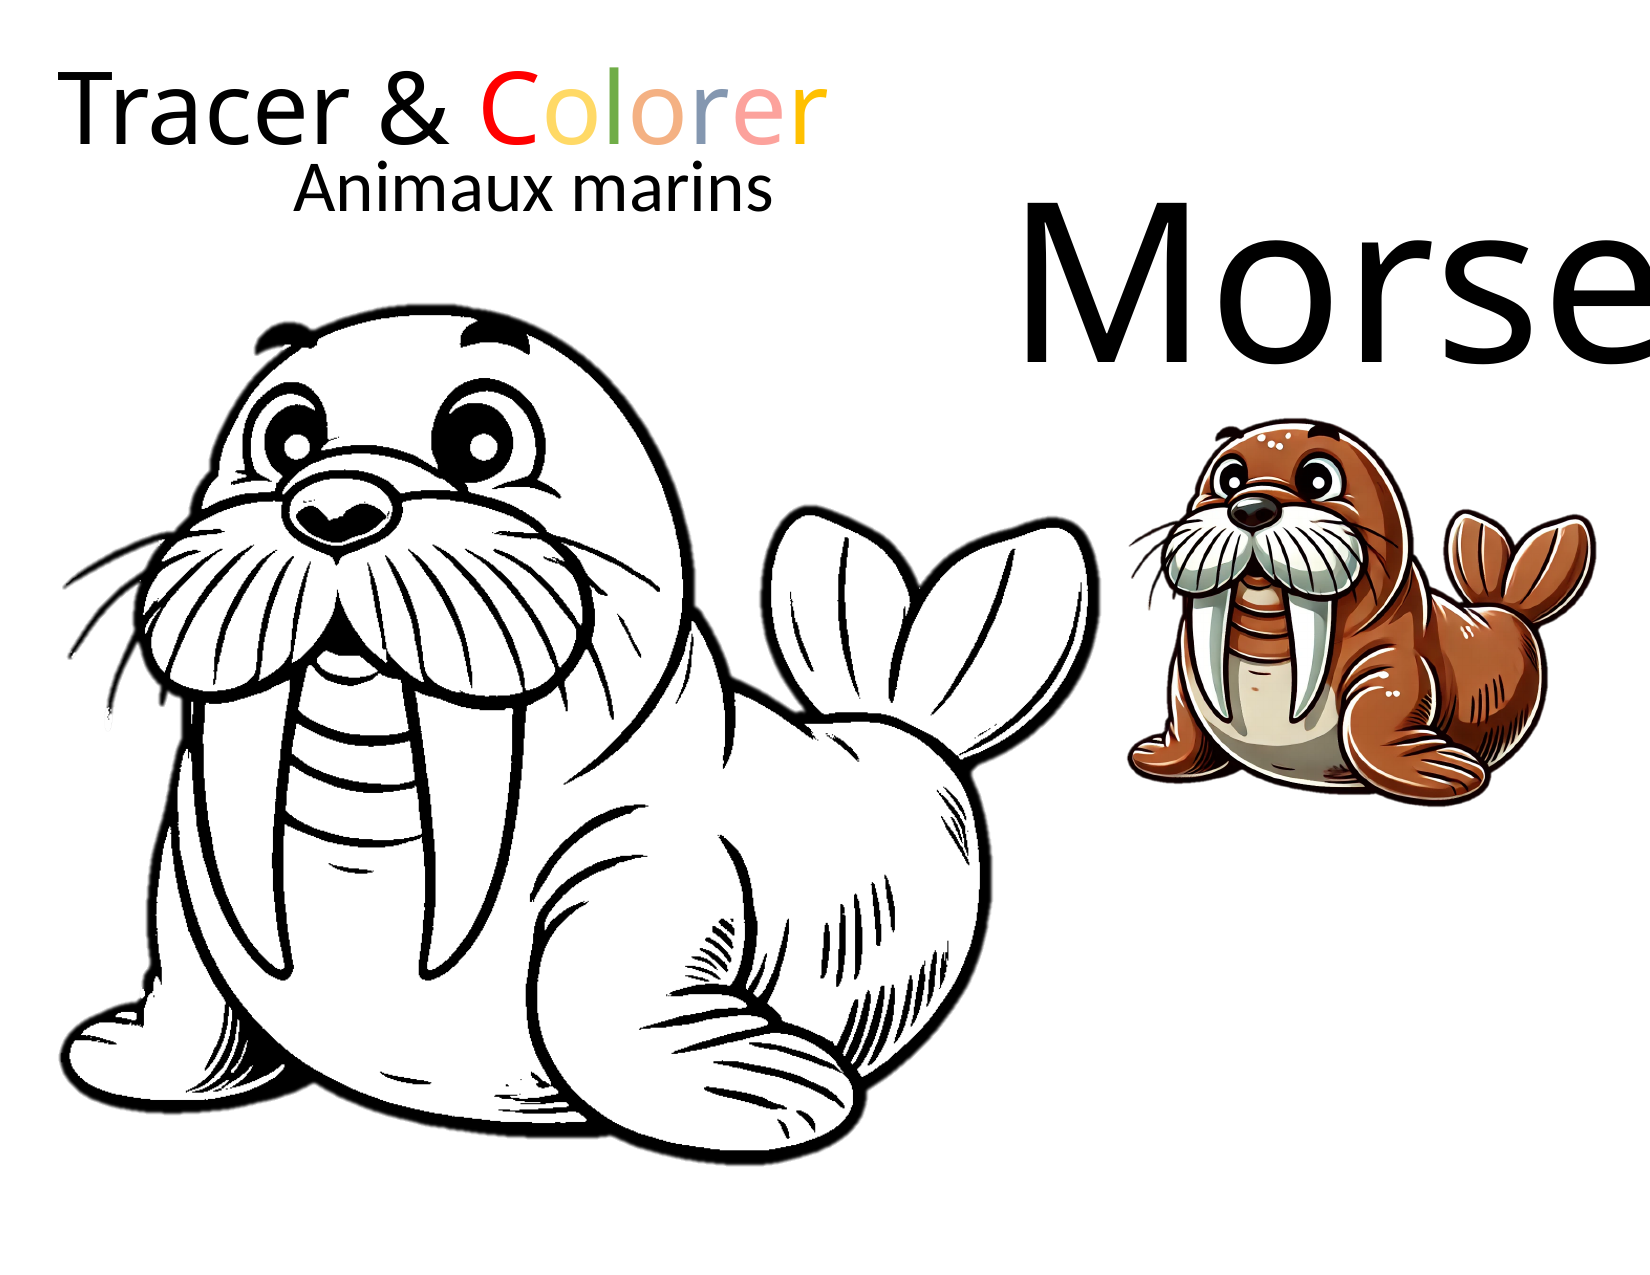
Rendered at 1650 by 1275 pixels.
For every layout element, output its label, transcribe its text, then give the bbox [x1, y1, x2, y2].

text_box Animaux marins [149, 173, 918, 201]
picture [37, 201, 1111, 1275]
picture [1117, 372, 1601, 856]
text_box Tracer & Colorer [42, 36, 1007, 173]
text_box Morse [967, 132, 1650, 415]
